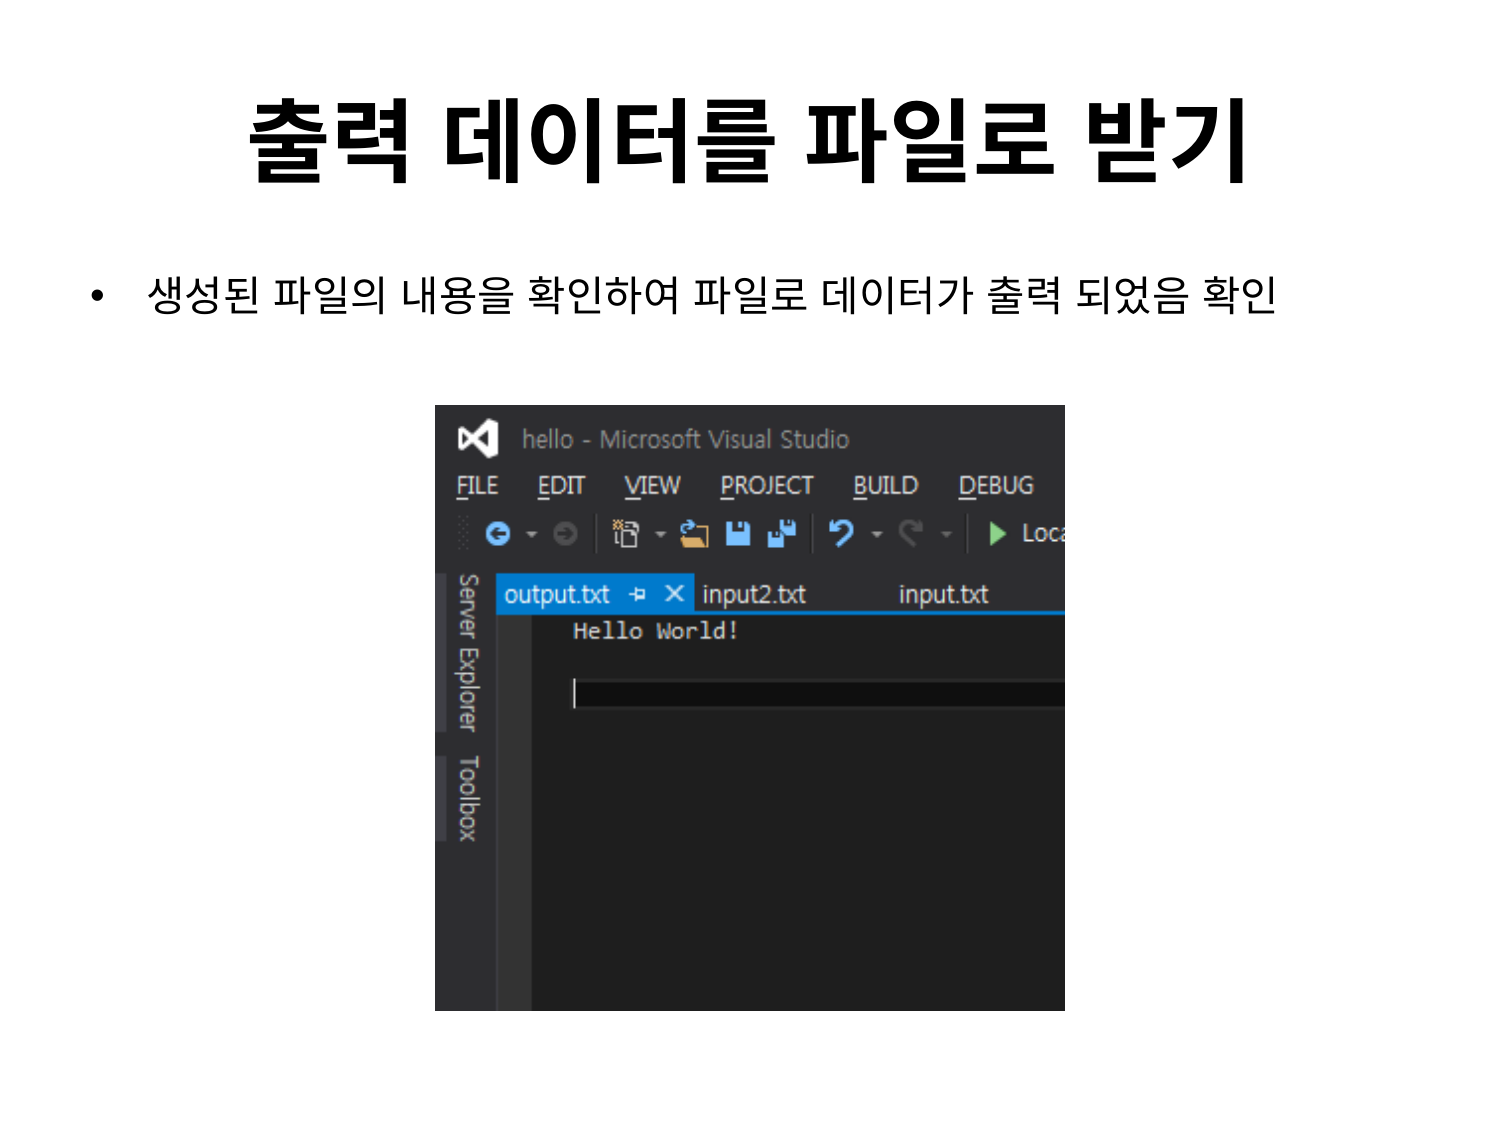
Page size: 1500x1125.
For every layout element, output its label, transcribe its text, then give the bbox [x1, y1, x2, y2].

list 생성된 파일의 내용을 확인하여 파일로 데이터가 출력 되었음 확인 [75, 262, 1425, 1005]
title 출력 데이터를 파일로 받기 [75, 45, 1425, 233]
picture [434, 404, 1066, 1011]
